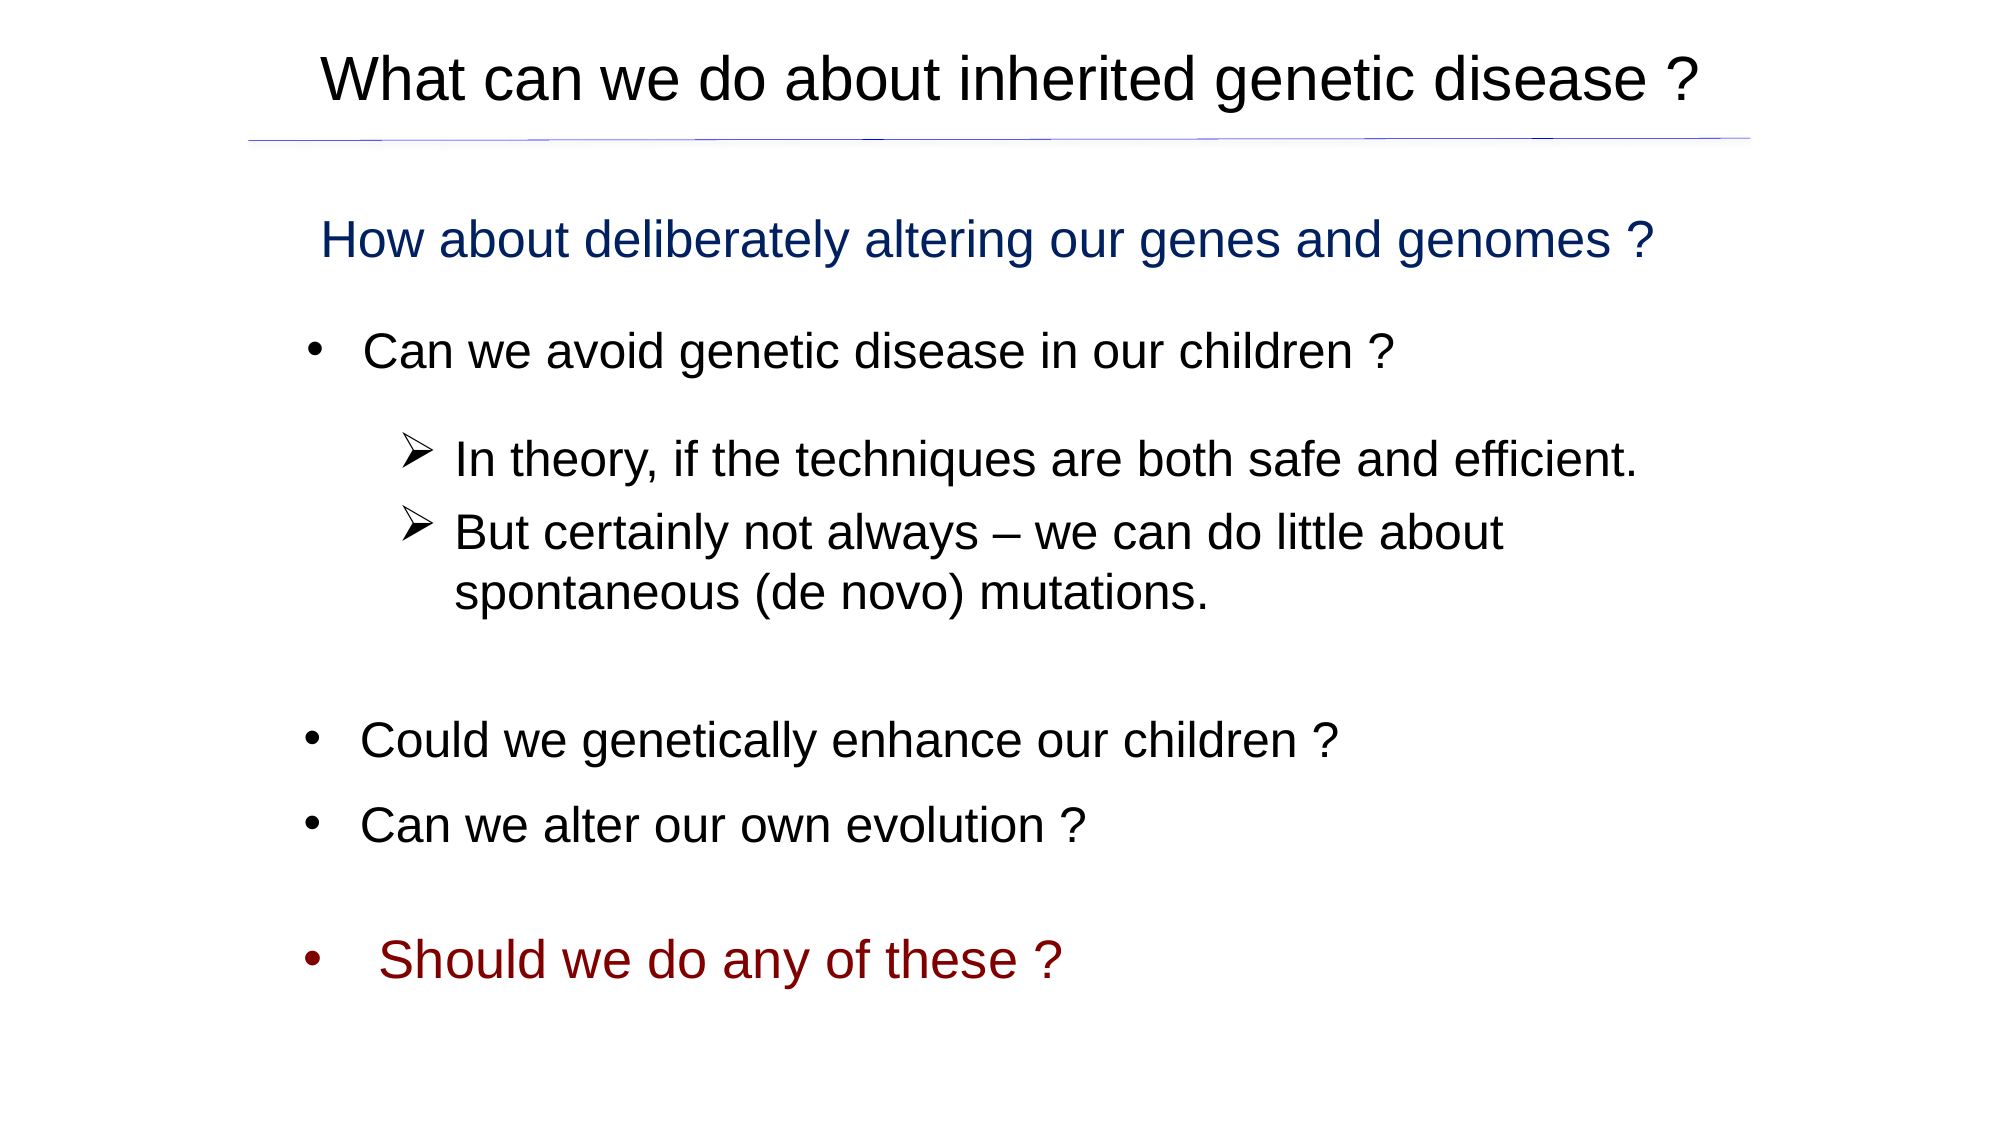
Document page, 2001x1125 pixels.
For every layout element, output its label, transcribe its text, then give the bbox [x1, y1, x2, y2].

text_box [248, 137, 1751, 141]
text_box What can we do about inherited genetic disease ? [305, 30, 1770, 121]
text_box Should we do any of these ? [288, 917, 1134, 998]
text_box Could we genetically enhance our children ? Can we alter our own evolution ? [288, 699, 1500, 860]
text_box How about deliberately altering our genes and genomes ? [305, 197, 1712, 275]
text_box In theory, if the techniques are both safe and efficient. But certainly not always – we can do little about spontaneous (de novo) mutations. [383, 419, 1712, 627]
text_box Can we avoid genetic disease in our children ? [291, 311, 1500, 446]
